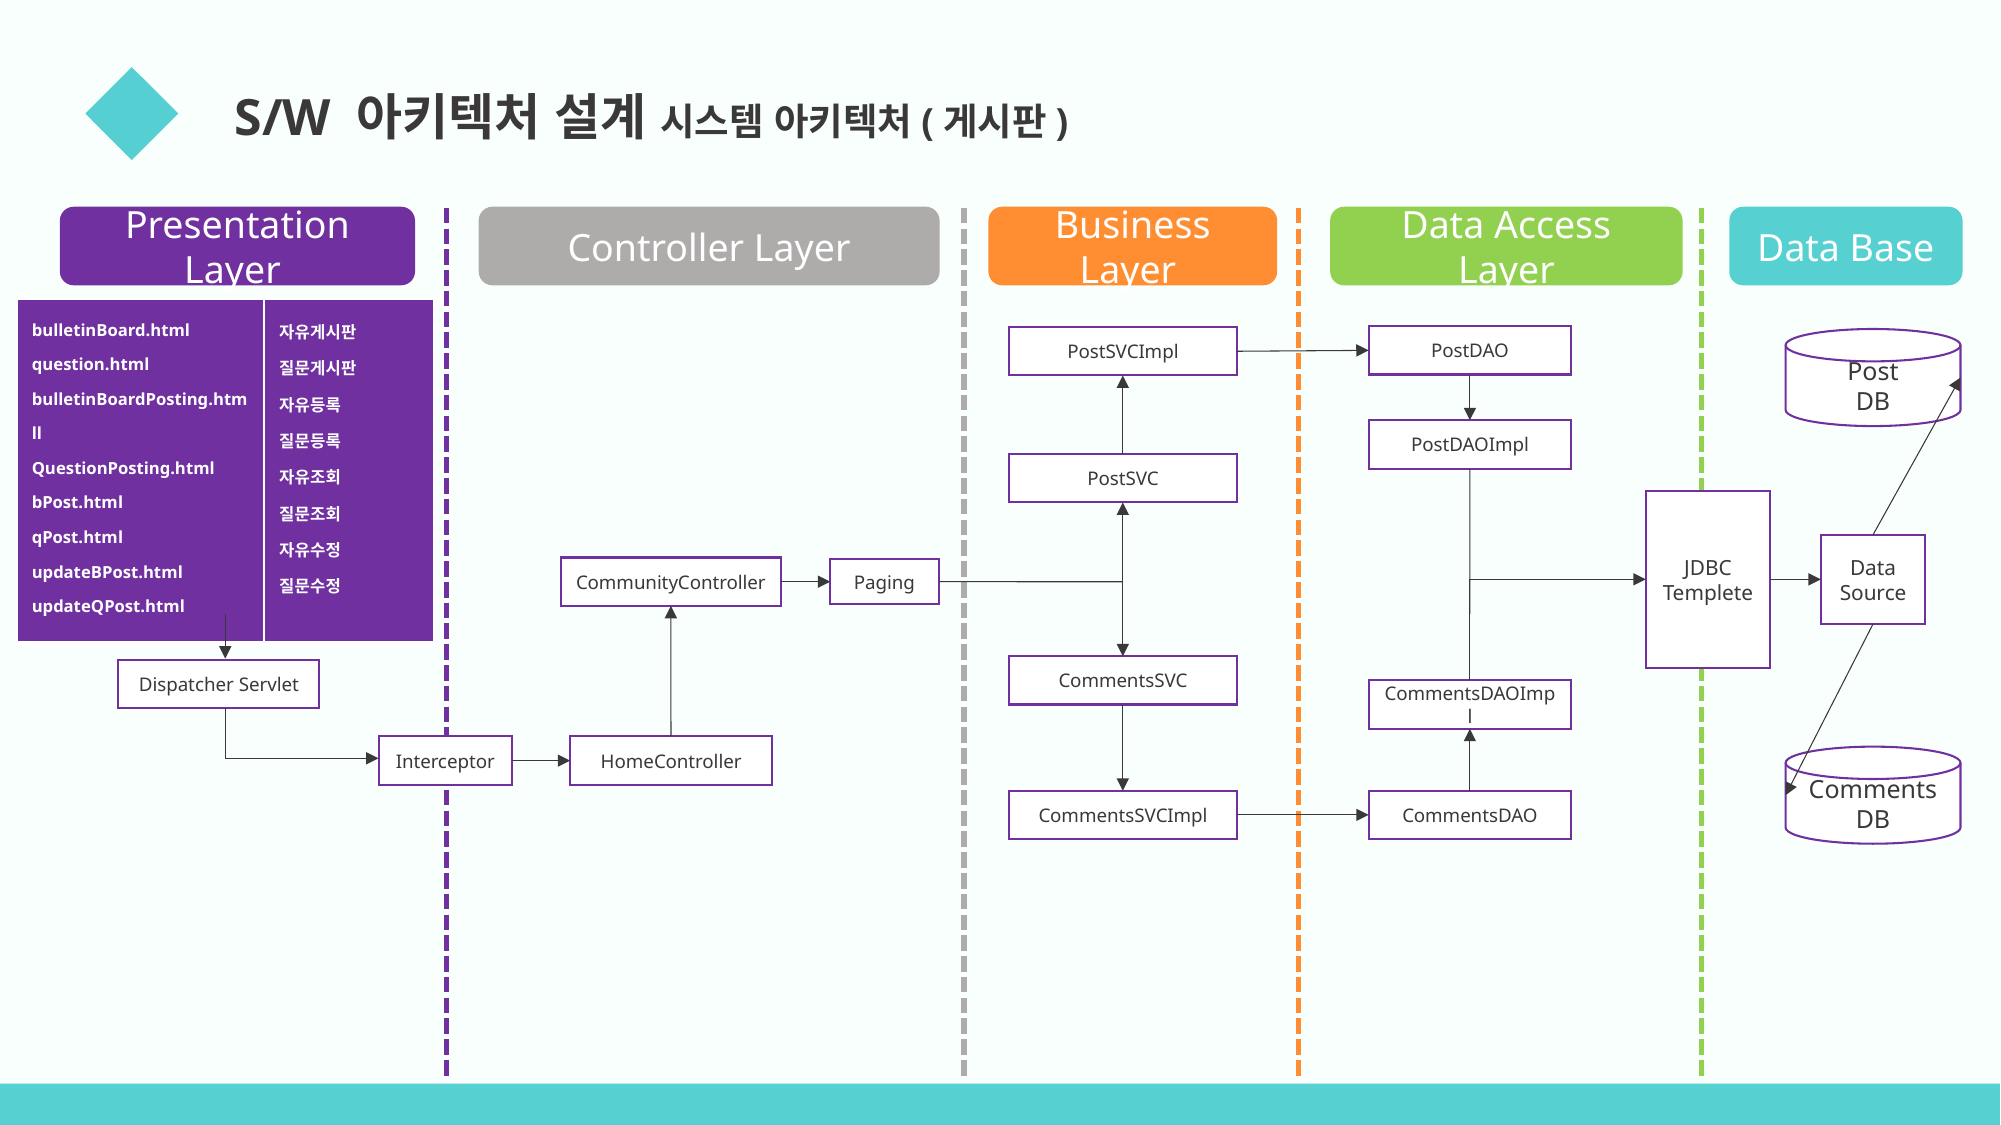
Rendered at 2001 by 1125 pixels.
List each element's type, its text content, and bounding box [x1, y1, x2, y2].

text_box Post DB [1784, 327, 1962, 428]
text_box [1507, 541, 1609, 718]
text_box Data Base [1729, 206, 1963, 286]
text_box Controller Layer [478, 206, 940, 286]
text_box PostDAOImpl [1368, 419, 1572, 470]
text_box [0, 1083, 2000, 1125]
text_box JDBC Templete [1702, 490, 1771, 669]
table_header 자유게시판 질문게시판 자유등록 질문등록 자유조회 질문조회 자유수정 질문수정 [265, 300, 433, 641]
text_box HomeController [569, 735, 773, 786]
text_box Paging [829, 558, 940, 605]
text_box Data Source [1820, 534, 1926, 625]
text_box CommunityController [560, 556, 782, 607]
table_header bulletinBoard.html question.html bulletinBoardPosting.htmll QuestionPosting.html bPost.html qPost.html updateBPost.html updateQPost.html [18, 300, 263, 641]
text_box CommentsSVC [1008, 655, 1238, 706]
text_box CommentsDAO [1368, 790, 1572, 840]
text_box Presentation Layer [59, 206, 416, 286]
text_box Business Layer [988, 206, 1278, 286]
text_box PostSVCImpl [1008, 326, 1238, 376]
text_box Interceptor [378, 735, 446, 786]
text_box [85, 67, 1109, 160]
text_box PostSVC [1008, 453, 1238, 503]
text_box Dispatcher Servlet [117, 659, 276, 709]
text_box Comments DB [1784, 745, 1962, 845]
text_box CommentsSVCImpl [1008, 790, 1238, 840]
text_box JDBC Templete [1645, 490, 1701, 669]
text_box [276, 656, 327, 811]
text_box Data Access Layer [1330, 206, 1683, 286]
text_box PostDAO [1368, 325, 1572, 376]
text_box Interceptor [447, 735, 513, 786]
text_box CommentsDAOImpl [1368, 679, 1572, 730]
